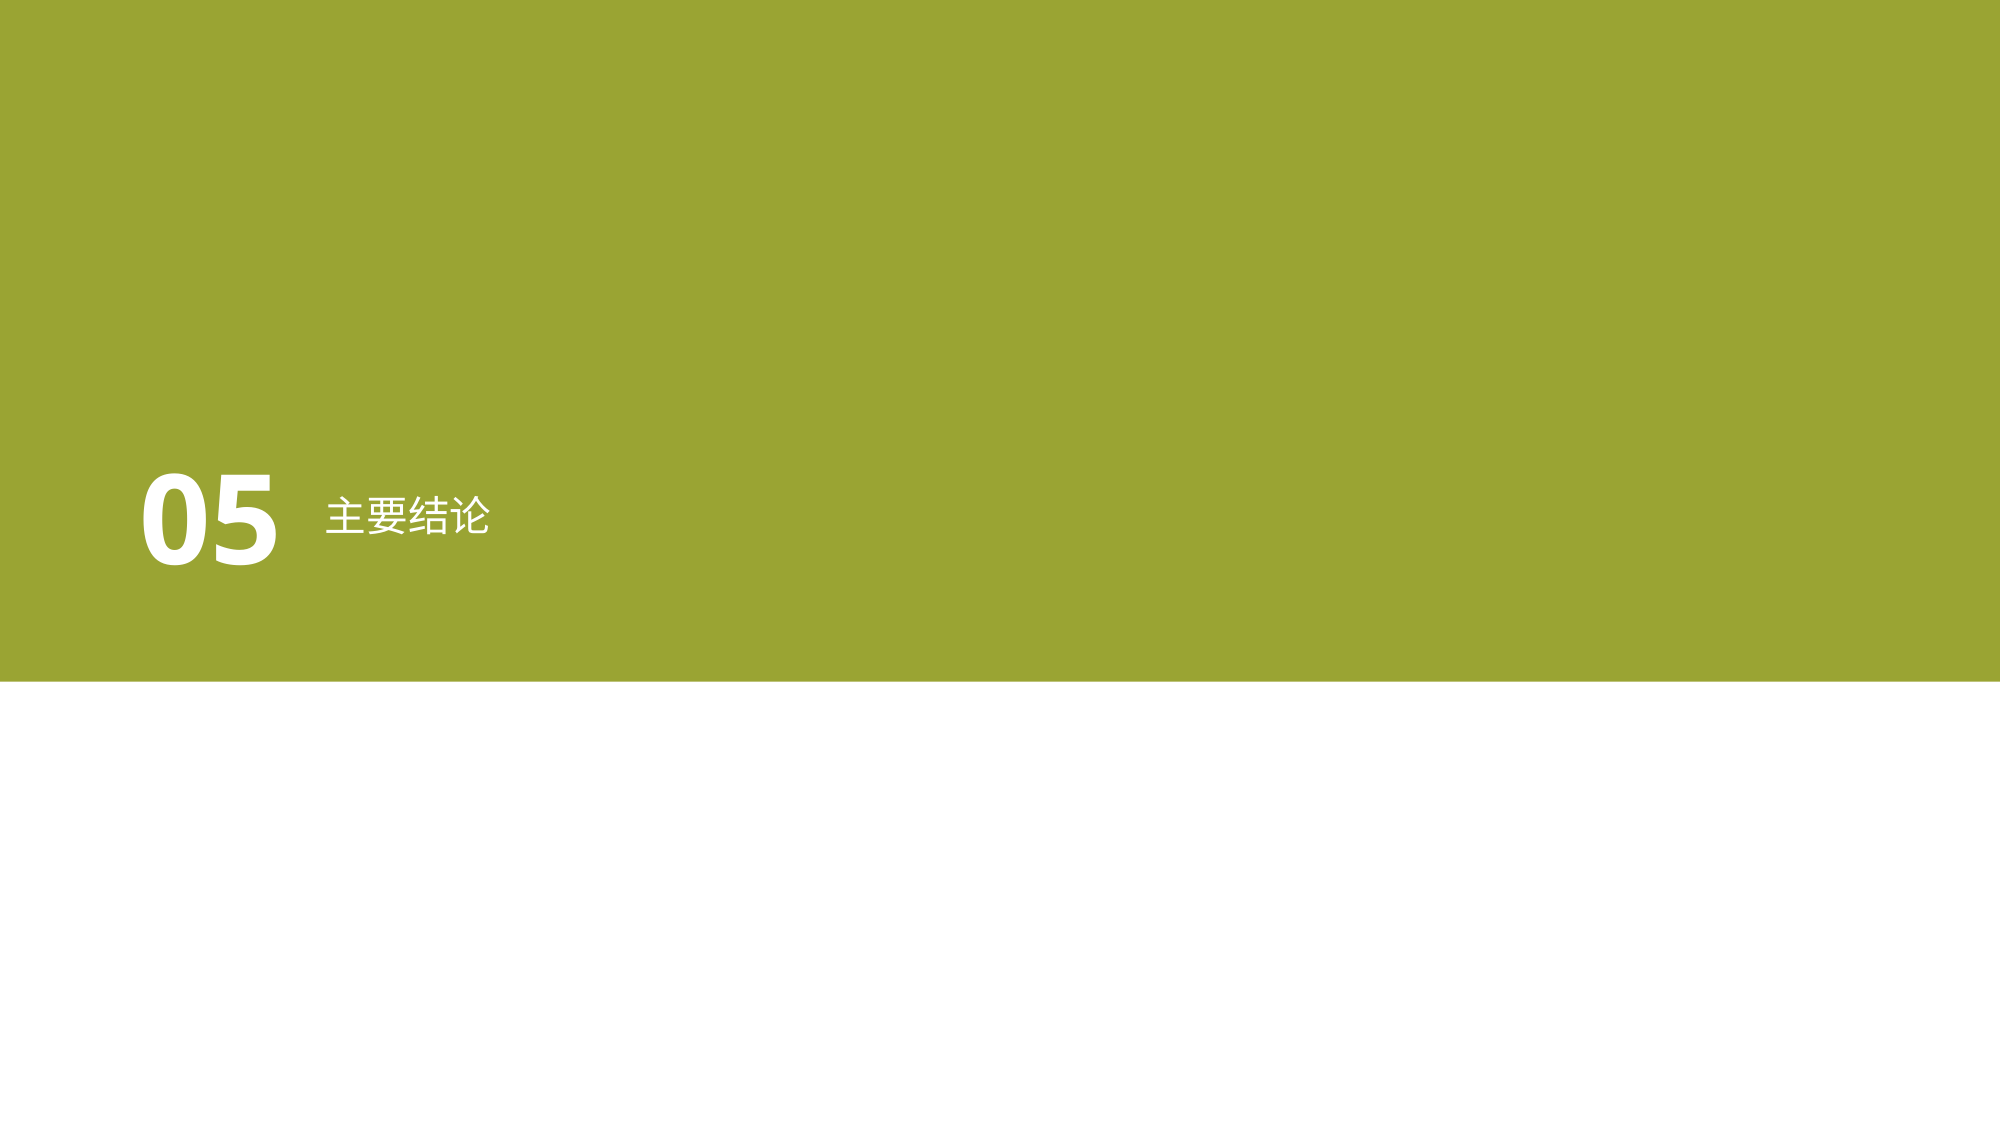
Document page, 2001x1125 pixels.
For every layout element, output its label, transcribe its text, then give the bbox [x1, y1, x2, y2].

list 05 [124, 449, 310, 587]
list 主要结论 [310, 488, 937, 548]
